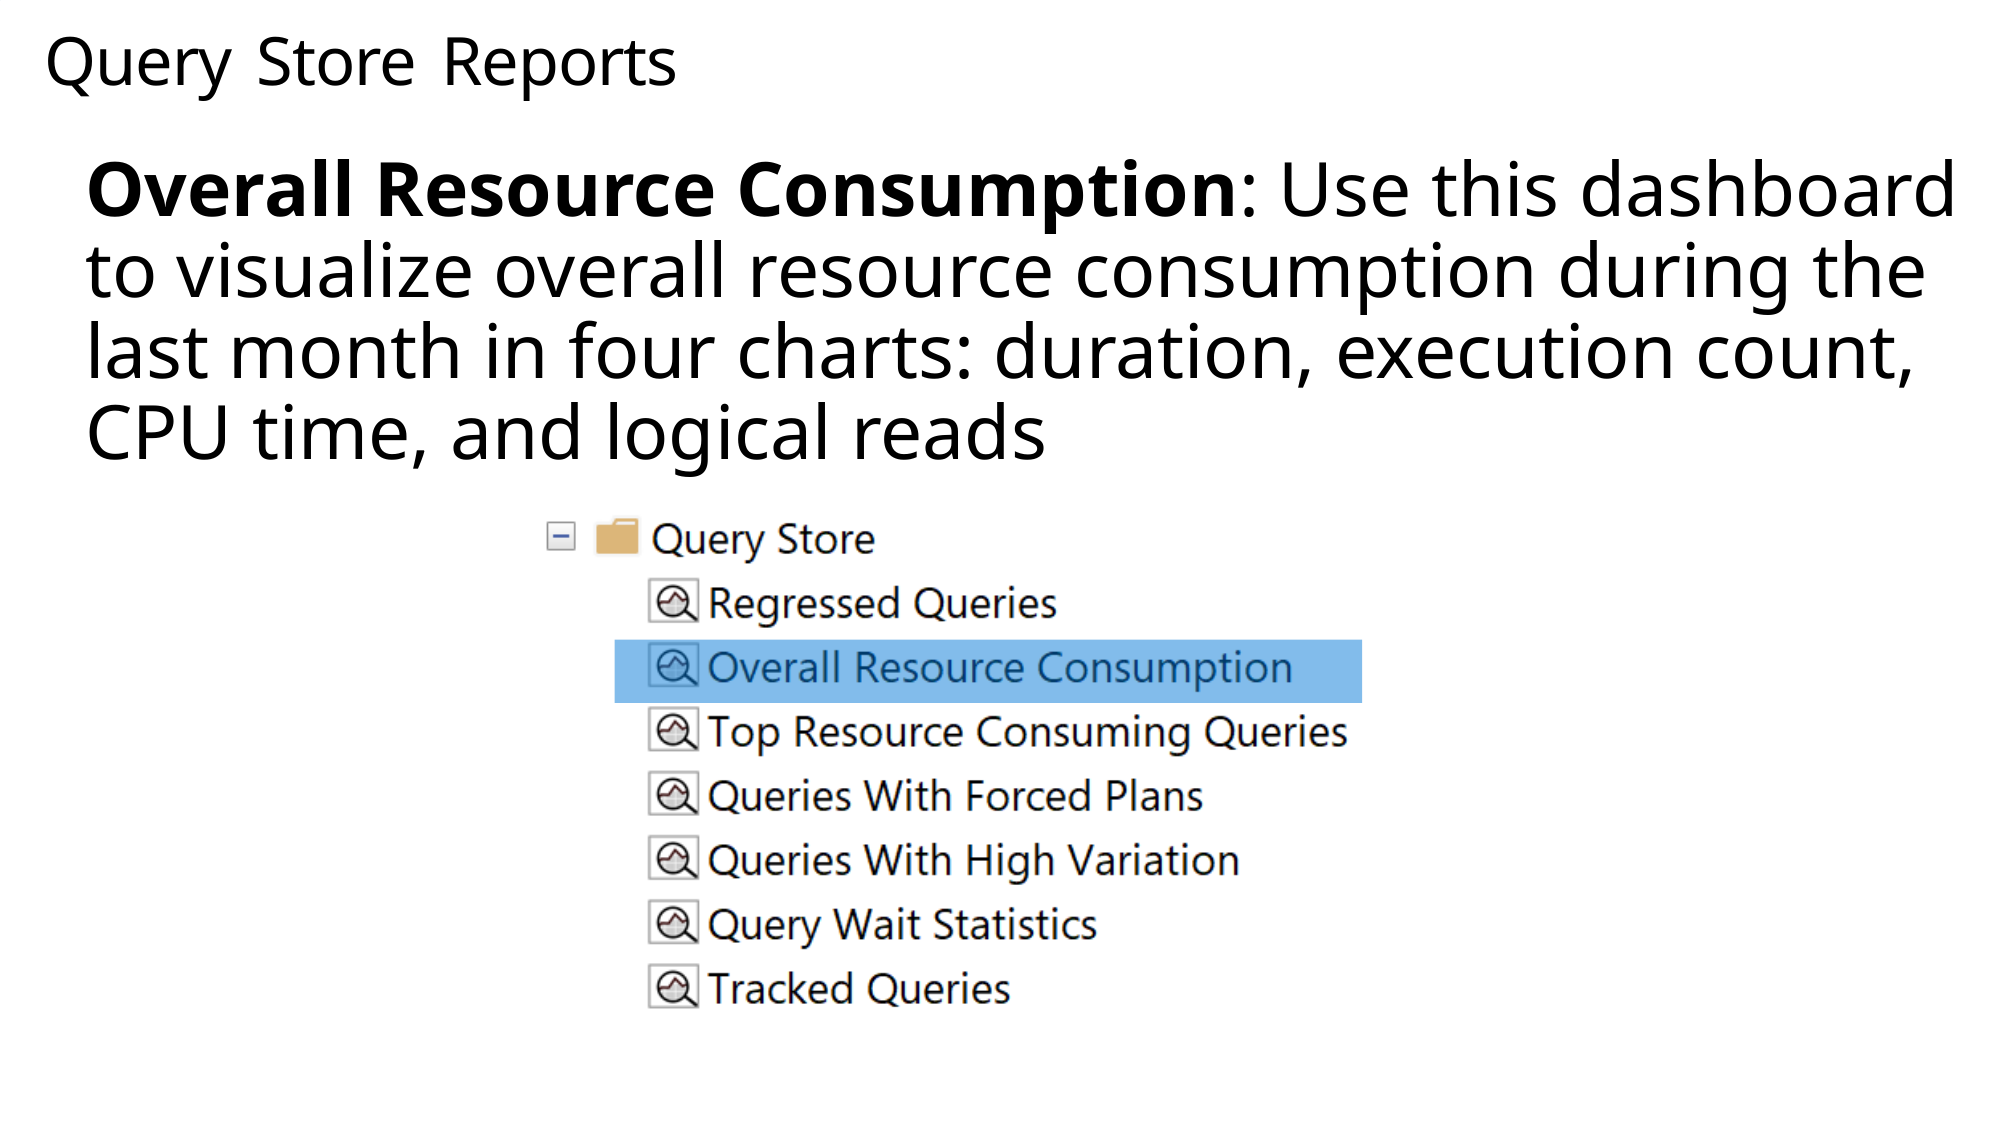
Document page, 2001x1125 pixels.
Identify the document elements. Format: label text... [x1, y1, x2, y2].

title Query Store Reports [44, 28, 1845, 107]
text_box Overall Resource Consumption: Use this dashboard to visualize overall resource consumption during the last month in four charts: duration, execution count, CPU time, and logical reads [70, 144, 1982, 539]
picture [502, 500, 1456, 1028]
